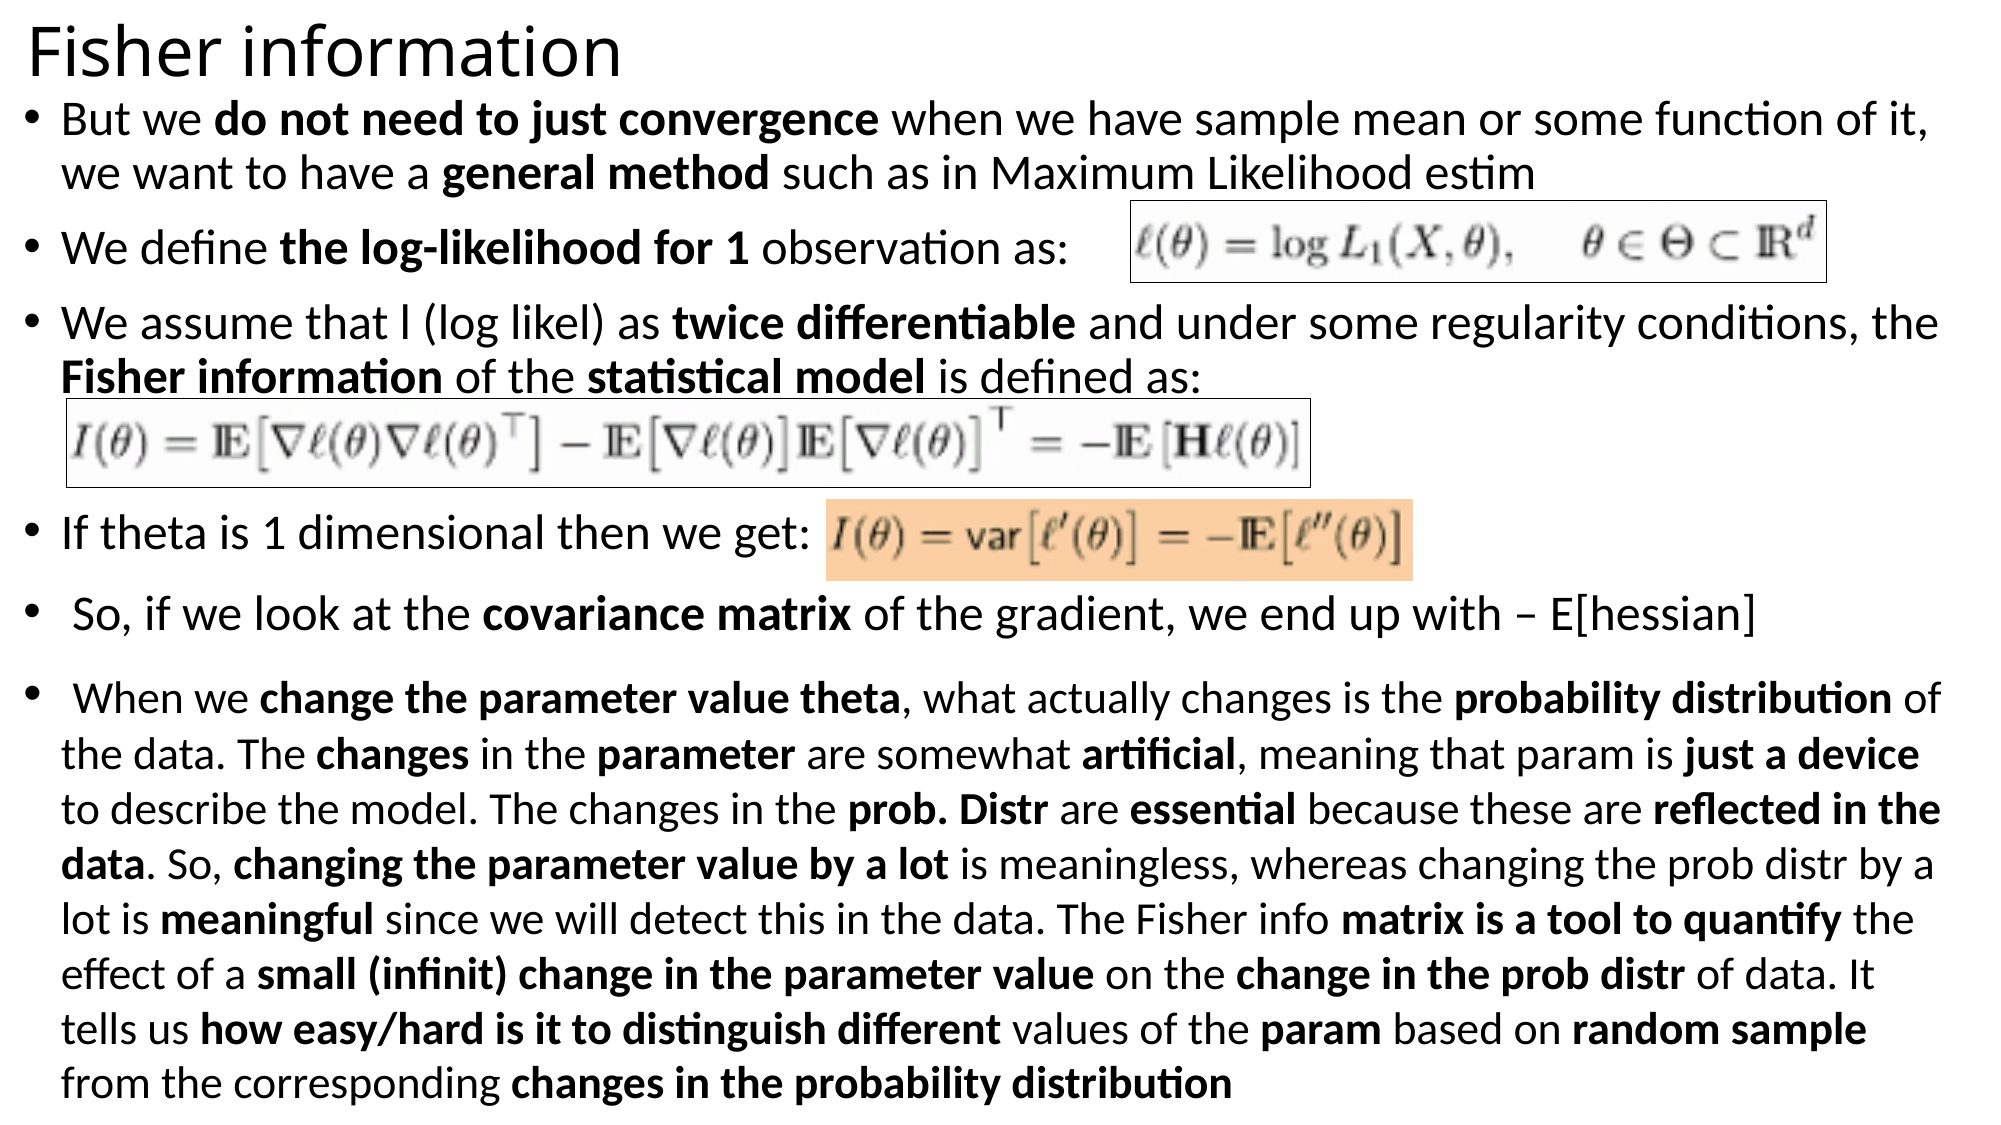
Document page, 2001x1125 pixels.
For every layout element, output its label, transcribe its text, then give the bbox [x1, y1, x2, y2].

list But we do not need to just convergence when we have sample mean or some function of it, we want to have a general method such as in Maximum Likelihood estim We define the log-likelihood for 1 observation as: We assume that l (log likel) as twice differentiable and under some regularity conditions, the Fisher information of the statistical model is defined as: If theta is 1 dimensional then we get: So, if we look at the covariance matrix of the gradient, we end up with – E[hessian] When we change the parameter value theta, what actually changes is the probability distribution of the data. The changes in the parameter are somewhat artificial, meaning that param is just a device to describe the model. The changes in the prob. Distr are essential because these are reflected in the data. So, changing the parameter value by a lot is meaningless, whereas changing the prob distr by a lot is meaningful since we will detect this in the data. The Fisher info matrix is a tool to quantify the effect of a small (infinit) change in the parameter value on the change in the prob distr of data. It tells us how easy/hard is it to distinguish different values of the param based on random sample from the corresponding changes in the probability distribution [8, 84, 1974, 1125]
picture [1130, 200, 1827, 283]
picture [826, 499, 1413, 581]
title Fisher information [11, 9, 1976, 100]
picture [66, 398, 1311, 488]
